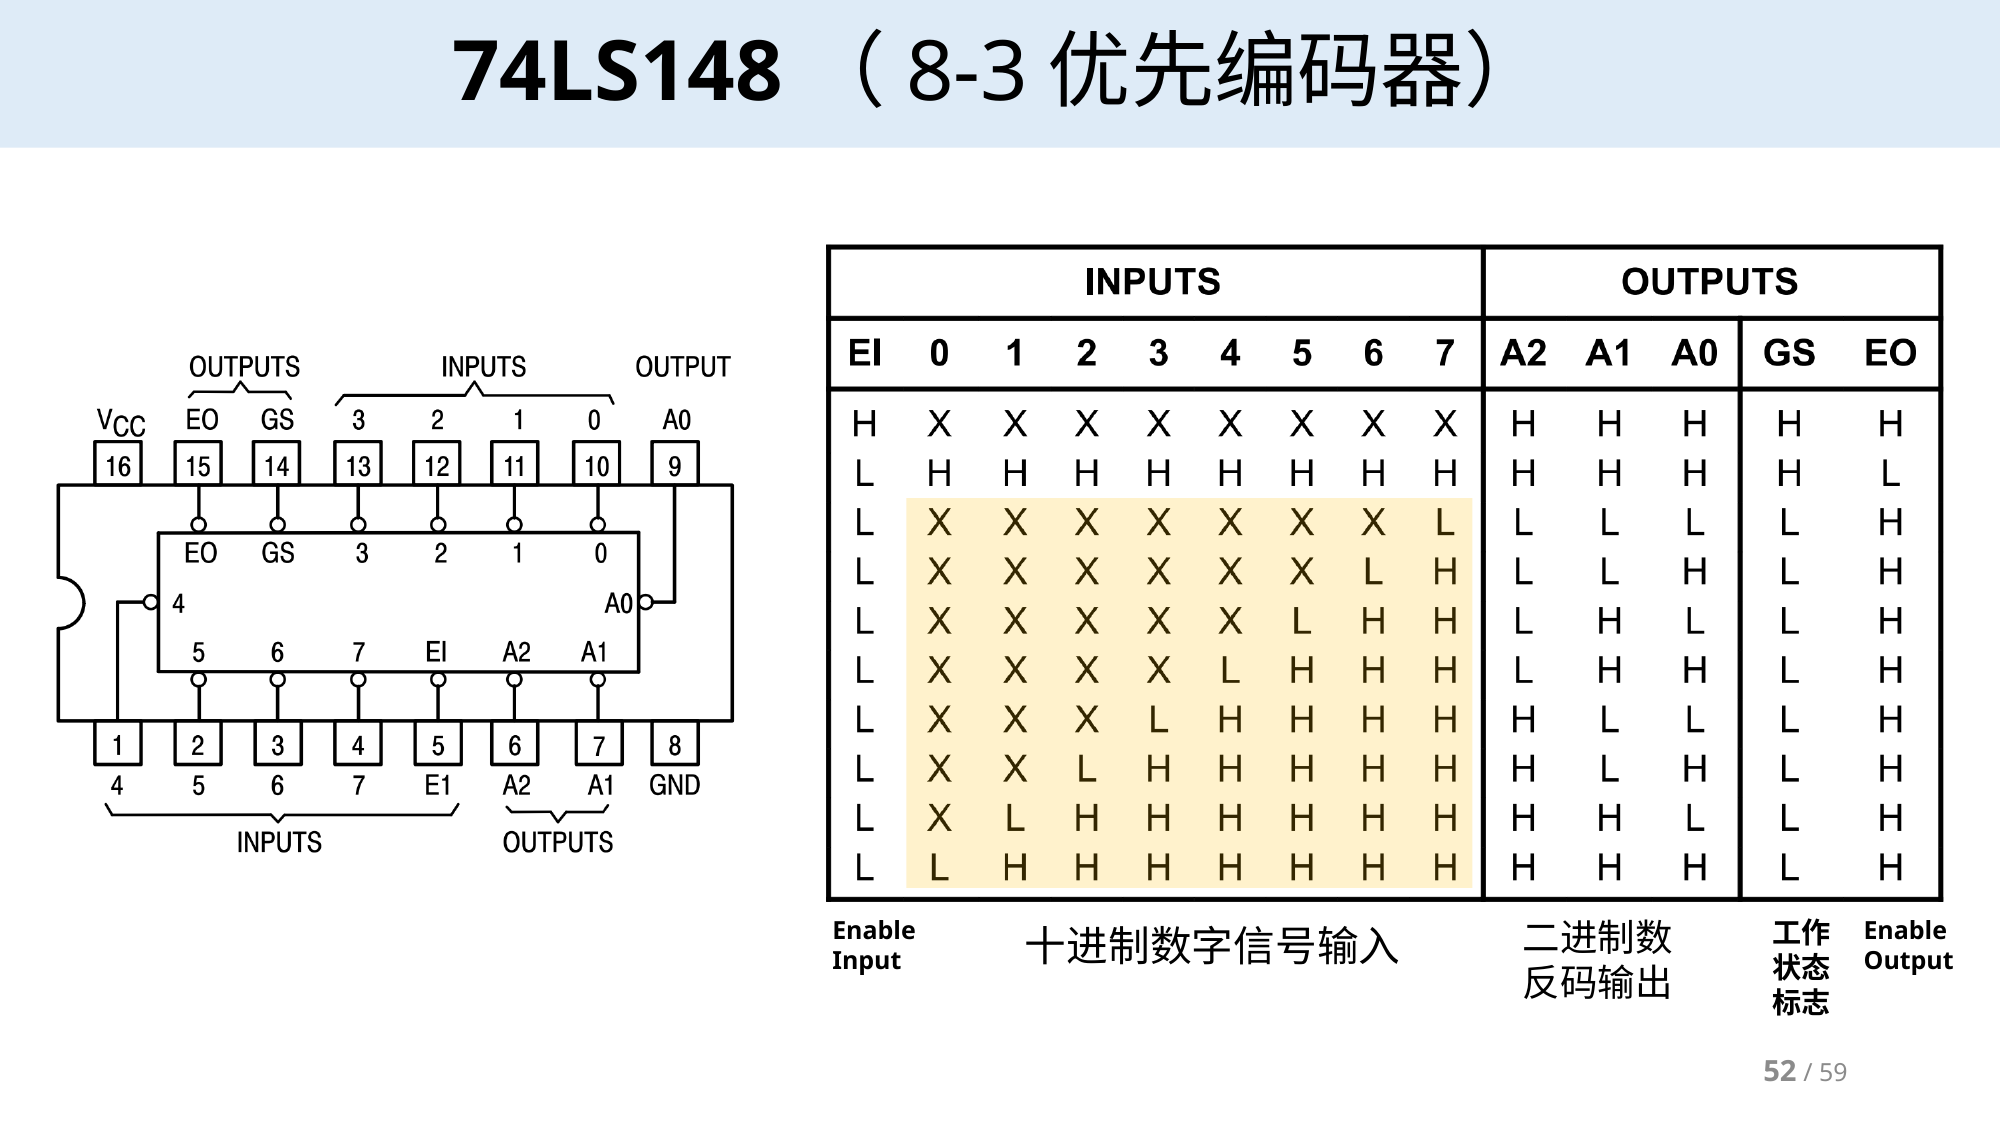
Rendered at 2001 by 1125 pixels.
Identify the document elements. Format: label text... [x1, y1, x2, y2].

text_box Enable Input [817, 907, 931, 982]
slide_number 52 / 59 [1412, 1042, 1863, 1103]
text_box 工作 状态 标志 [1757, 908, 1846, 1027]
text_box 二进制数 反码输出 [1507, 908, 1688, 1012]
text_box 十进制数字信号输入 [1009, 912, 1416, 977]
picture [820, 238, 1948, 908]
text_box Enable Output [1848, 907, 1969, 982]
picture [45, 345, 744, 862]
title 74LS148（8-3优先编码器） [0, 0, 2000, 148]
